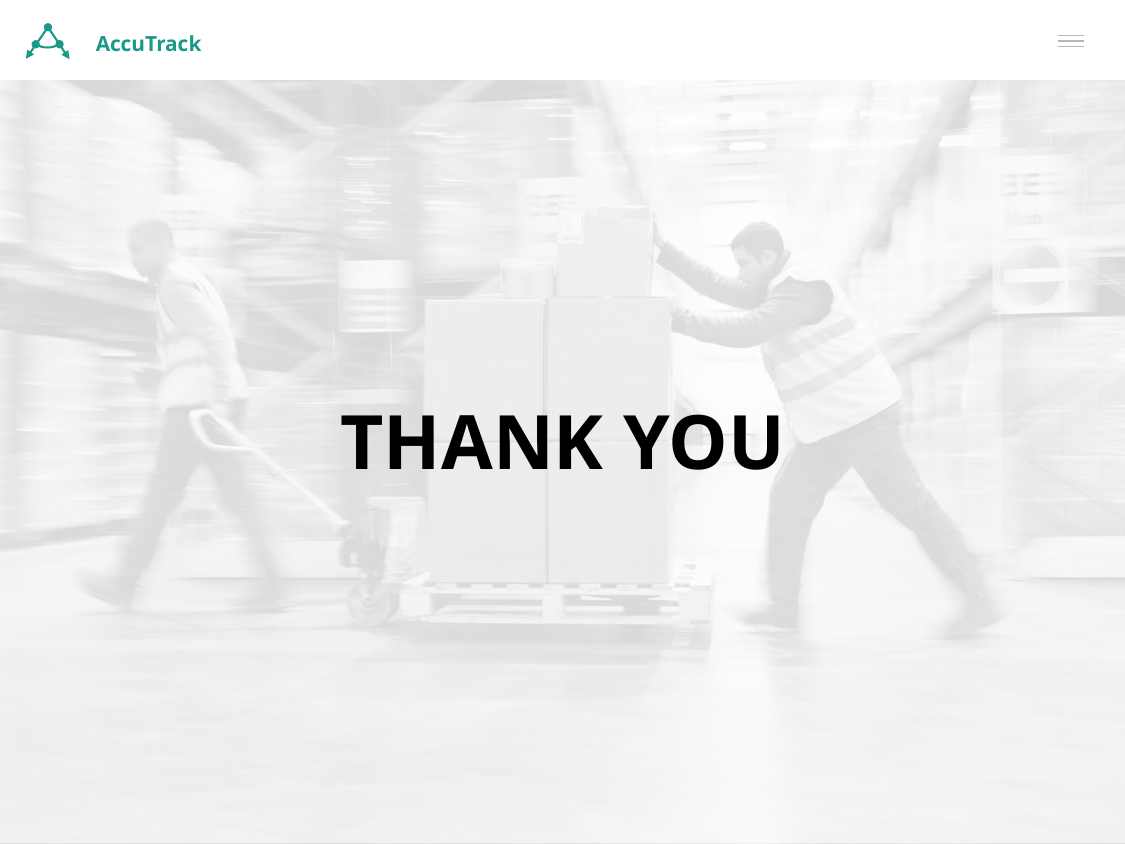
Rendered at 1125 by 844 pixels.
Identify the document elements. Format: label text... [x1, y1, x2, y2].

title THANK YOU [89, 336, 1036, 542]
